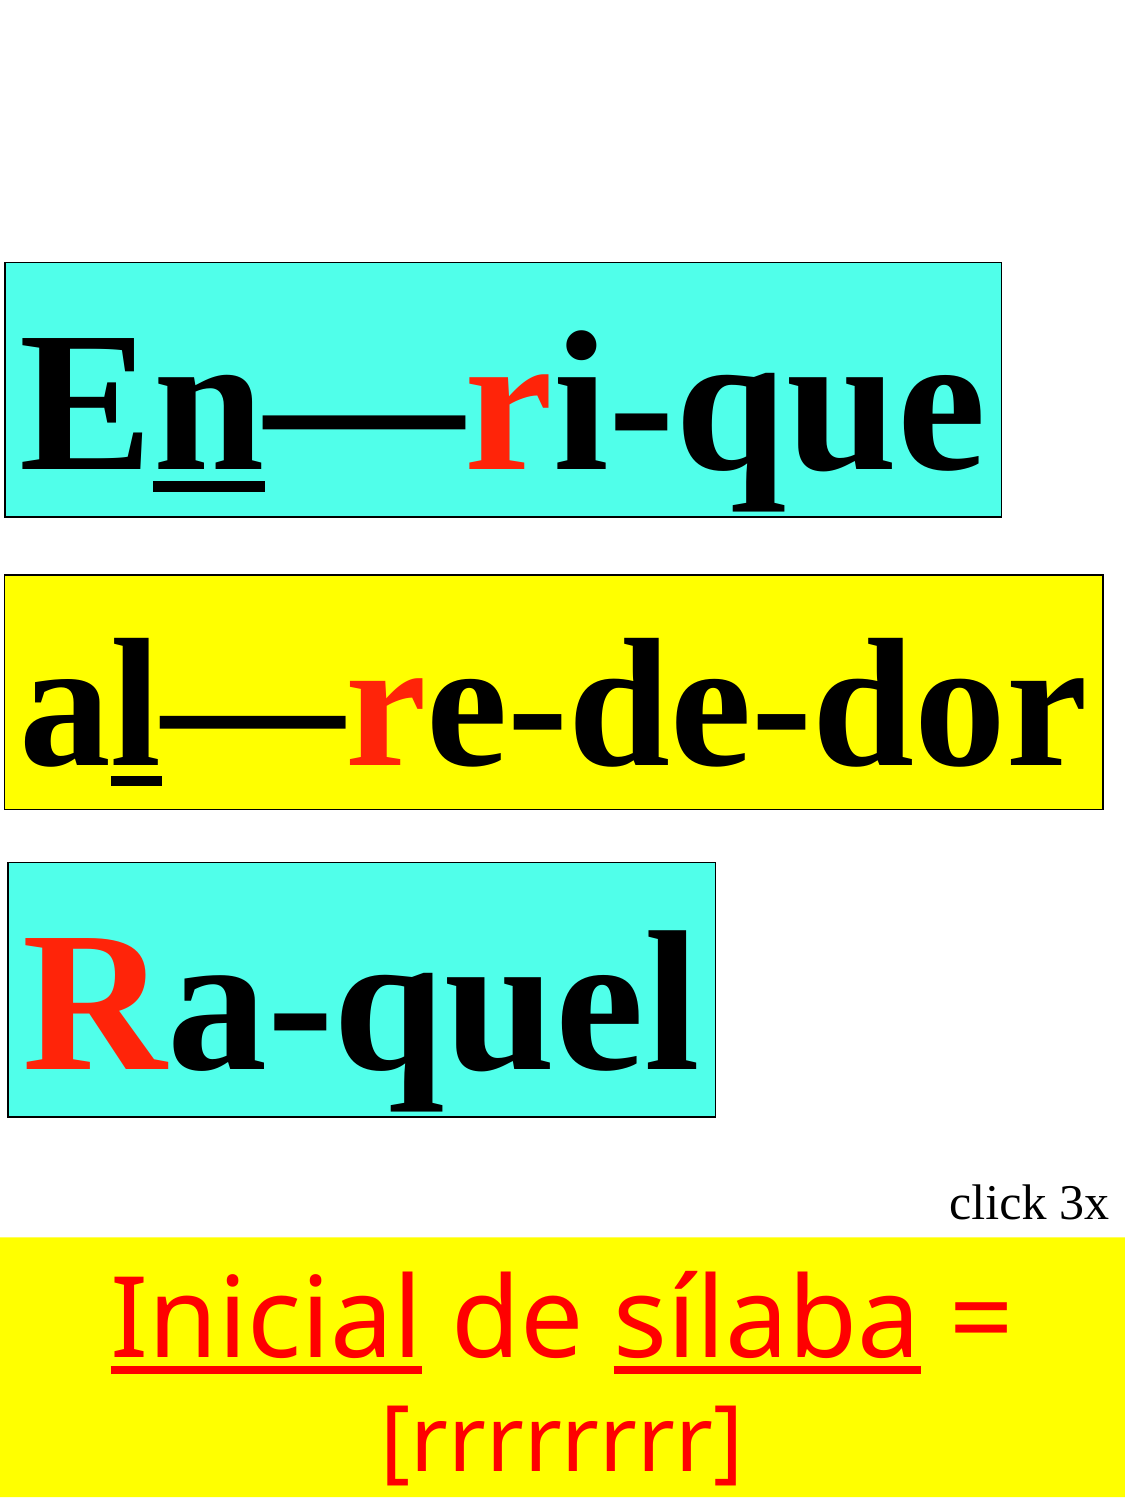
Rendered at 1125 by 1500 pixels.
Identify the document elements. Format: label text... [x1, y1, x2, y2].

text_box En—ri-que [4, 262, 1002, 518]
text_box Ra-quel [7, 862, 716, 1118]
text_box click 3x [934, 1162, 1125, 1238]
text_box Inicial de sílaba = [rrrrrrrr] [0, 1237, 1125, 1498]
text_box al—re-de-dor [6, 574, 1102, 810]
